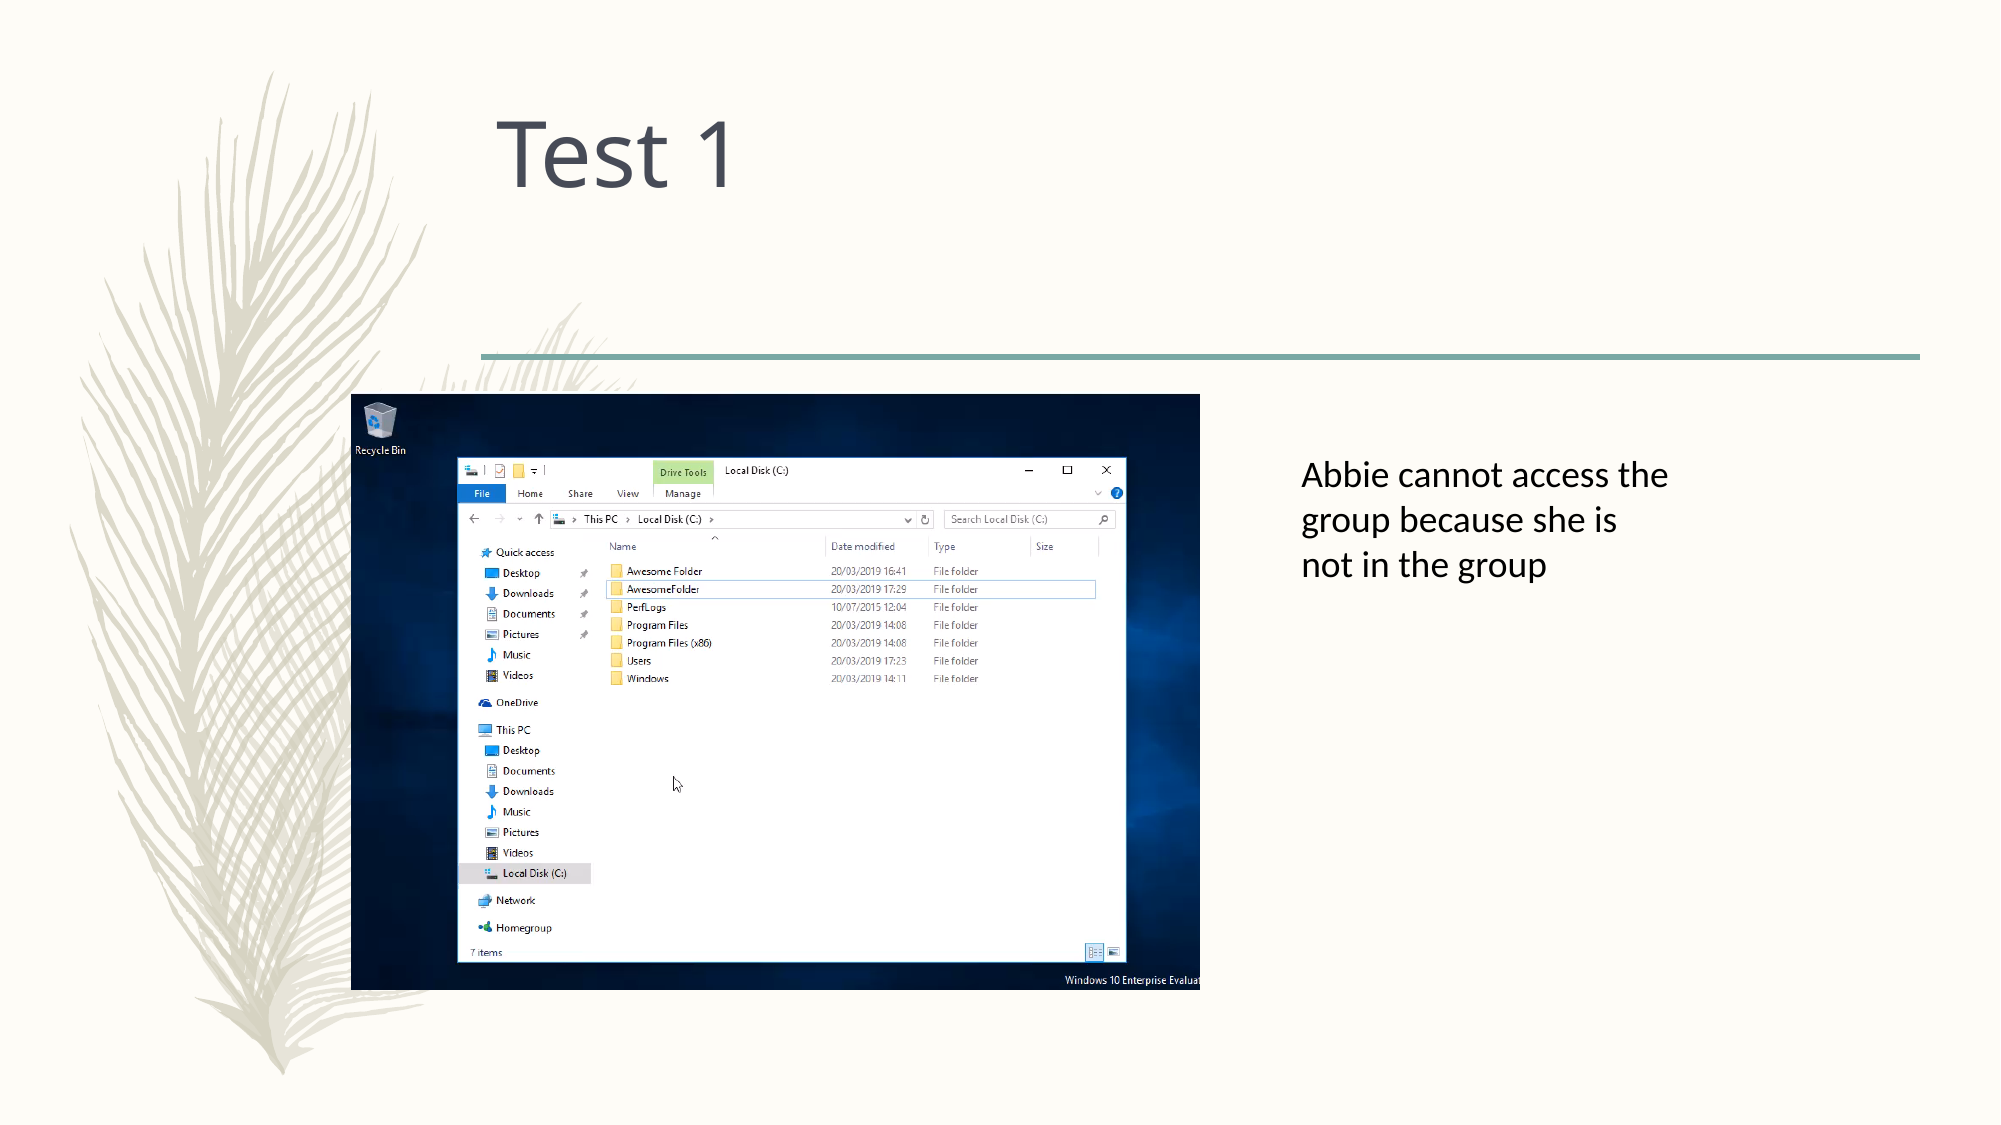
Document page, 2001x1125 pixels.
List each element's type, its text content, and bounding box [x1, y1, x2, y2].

title Test 1 [481, 93, 1920, 350]
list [350, 390, 1201, 991]
text_box Abbie cannot access the group because she is not in the group [1286, 442, 1689, 593]
